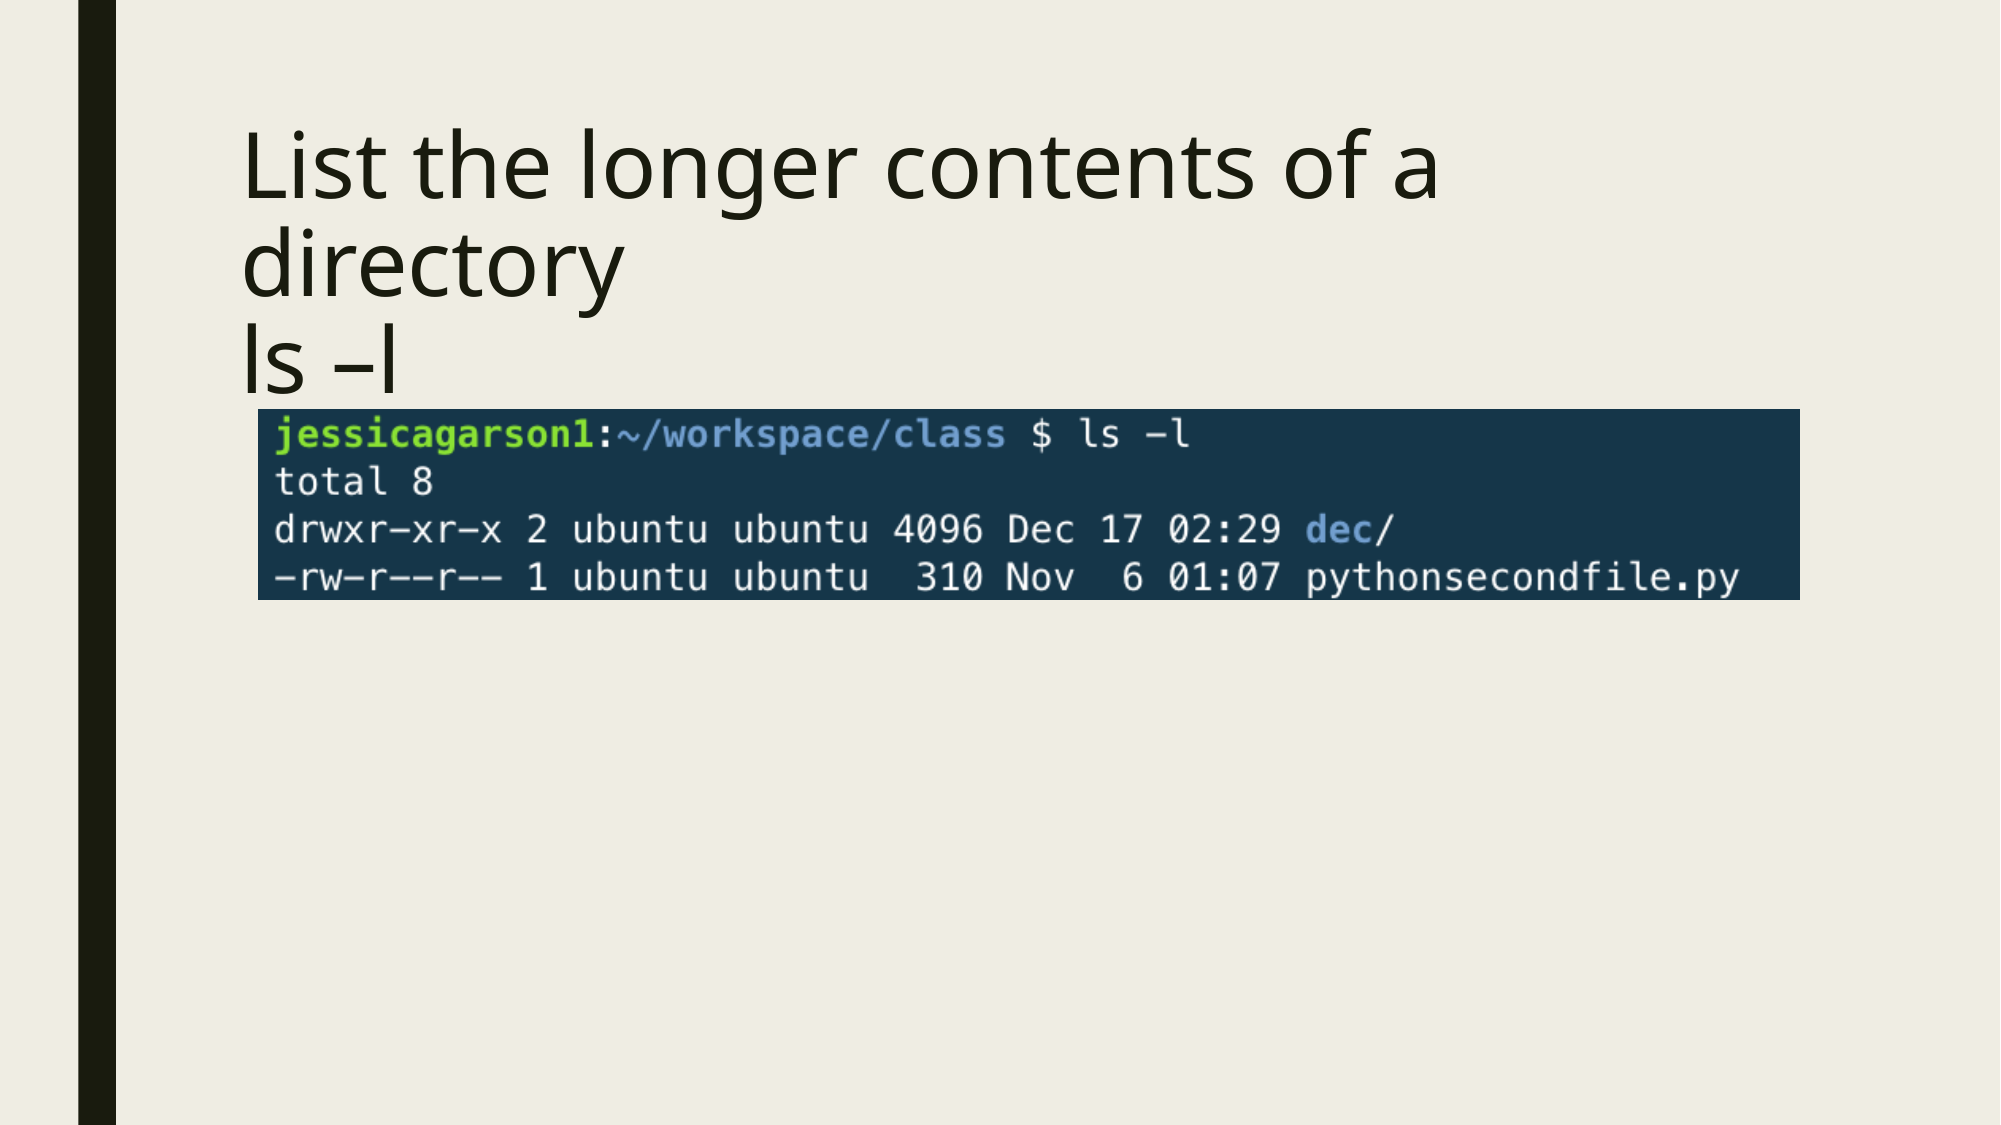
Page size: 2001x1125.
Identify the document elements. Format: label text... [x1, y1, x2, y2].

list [258, 409, 1800, 600]
title List the longer contents of a directory ls –l [225, 112, 1800, 357]
